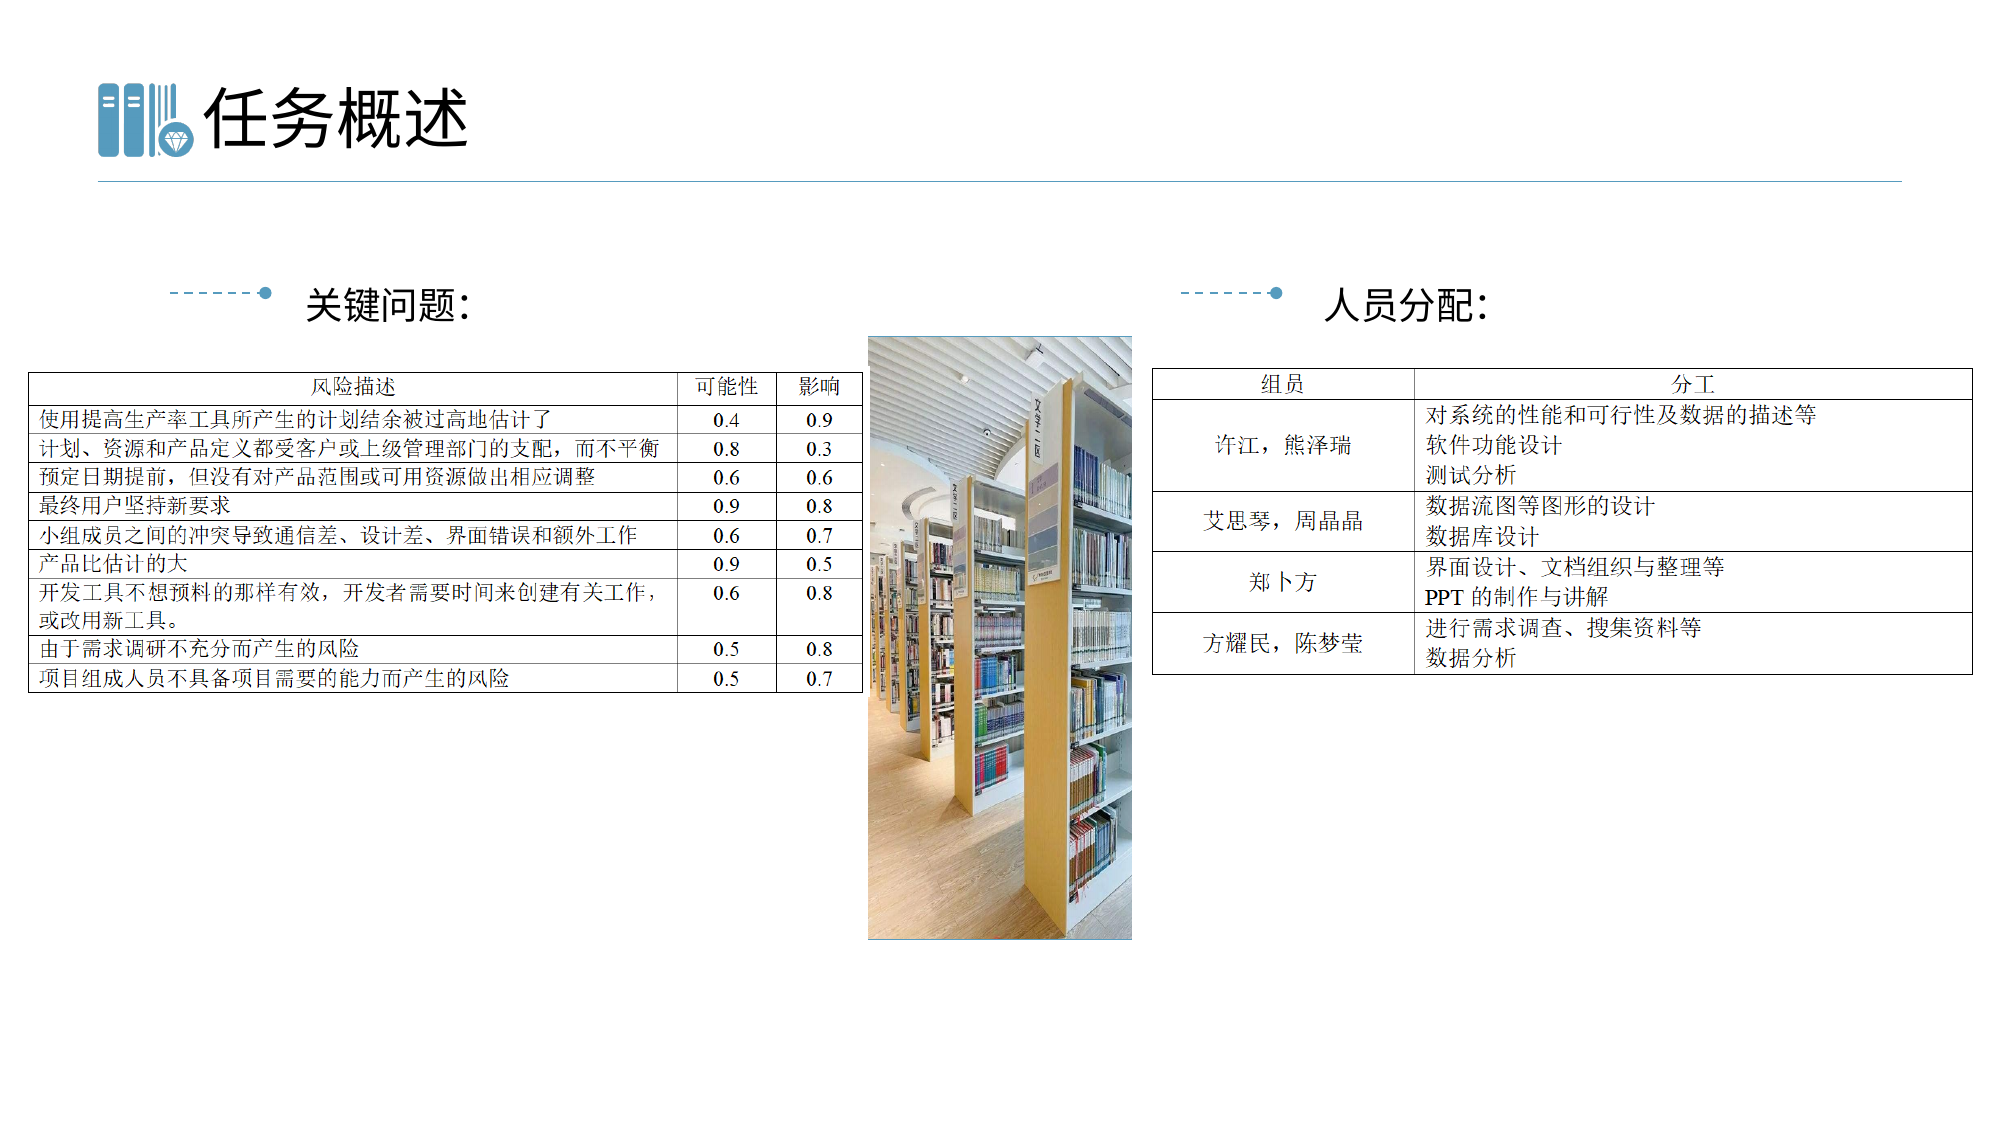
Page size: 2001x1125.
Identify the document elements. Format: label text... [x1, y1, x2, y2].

text_box 人员分配： [1309, 274, 1670, 335]
picture [81, 56, 205, 180]
text_box 关键问题： [291, 274, 757, 335]
picture [17, 337, 1132, 939]
picture [1145, 366, 1977, 679]
text_box 任务概述 [205, 69, 485, 165]
